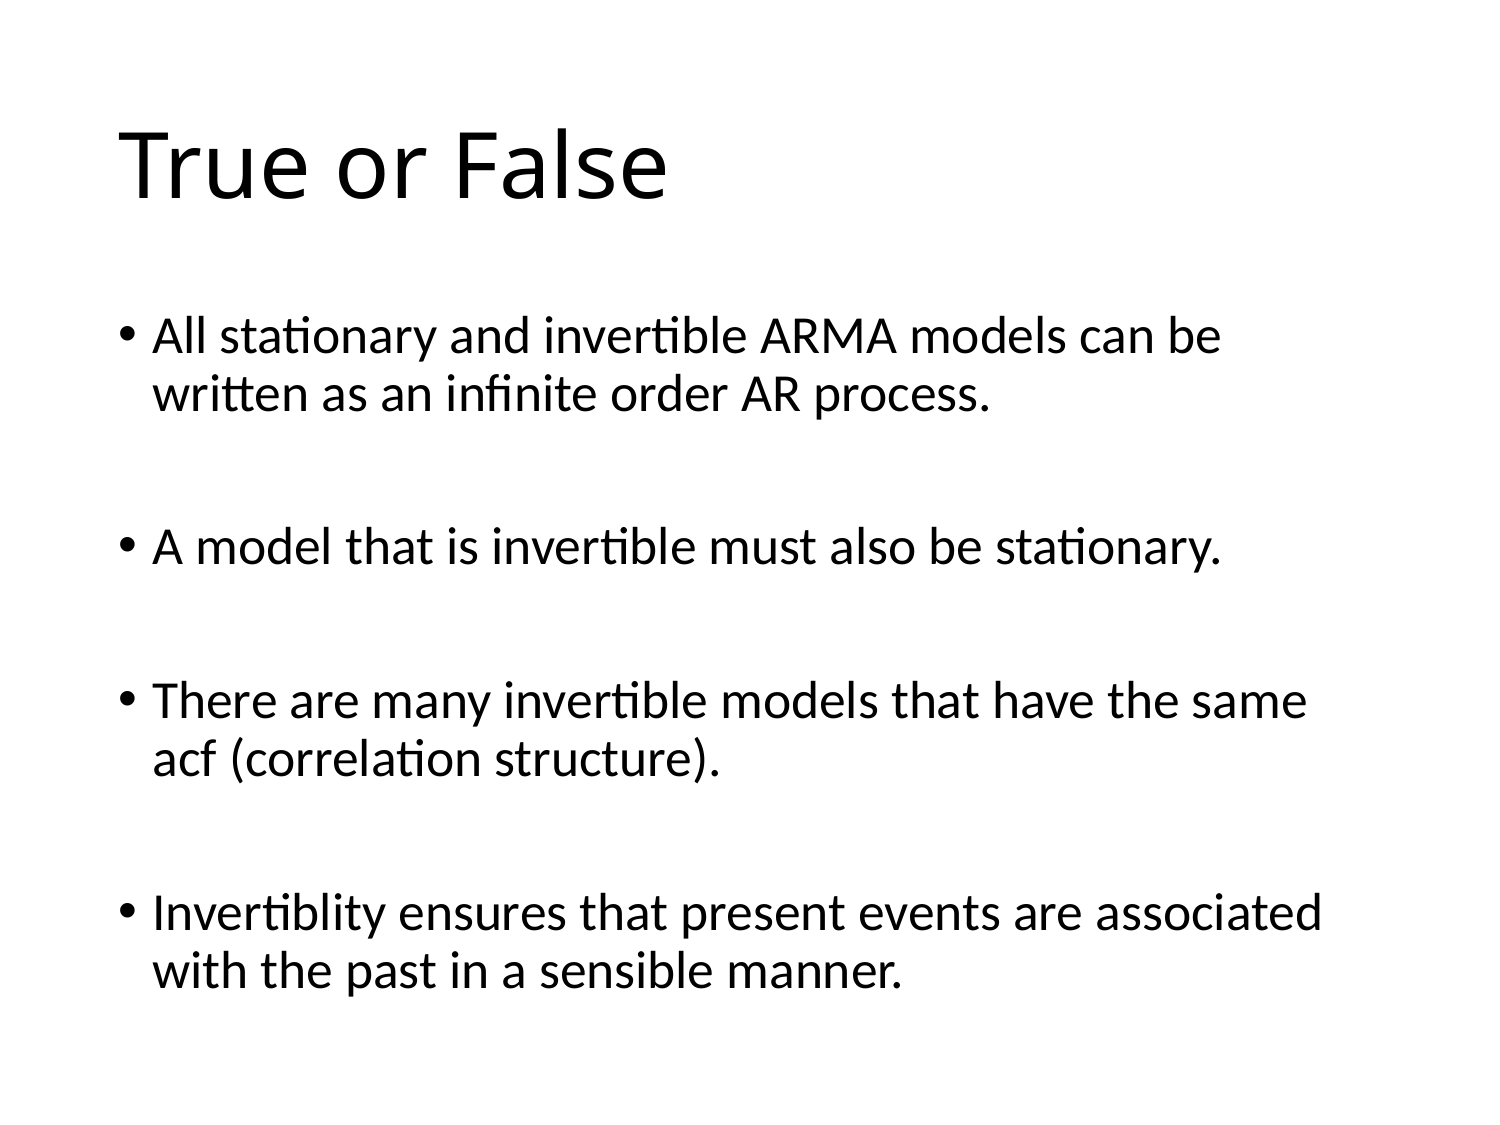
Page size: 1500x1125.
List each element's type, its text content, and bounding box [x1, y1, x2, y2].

list All stationary and invertible ARMA models can be written as an infinite order AR process. A model that is invertible must also be stationary. There are many invertible models that have the same acf (correlation structure). Invertiblity ensures that present events are associated with the past in a sensible manner. [103, 299, 1397, 1014]
title True or False [103, 59, 1397, 278]
